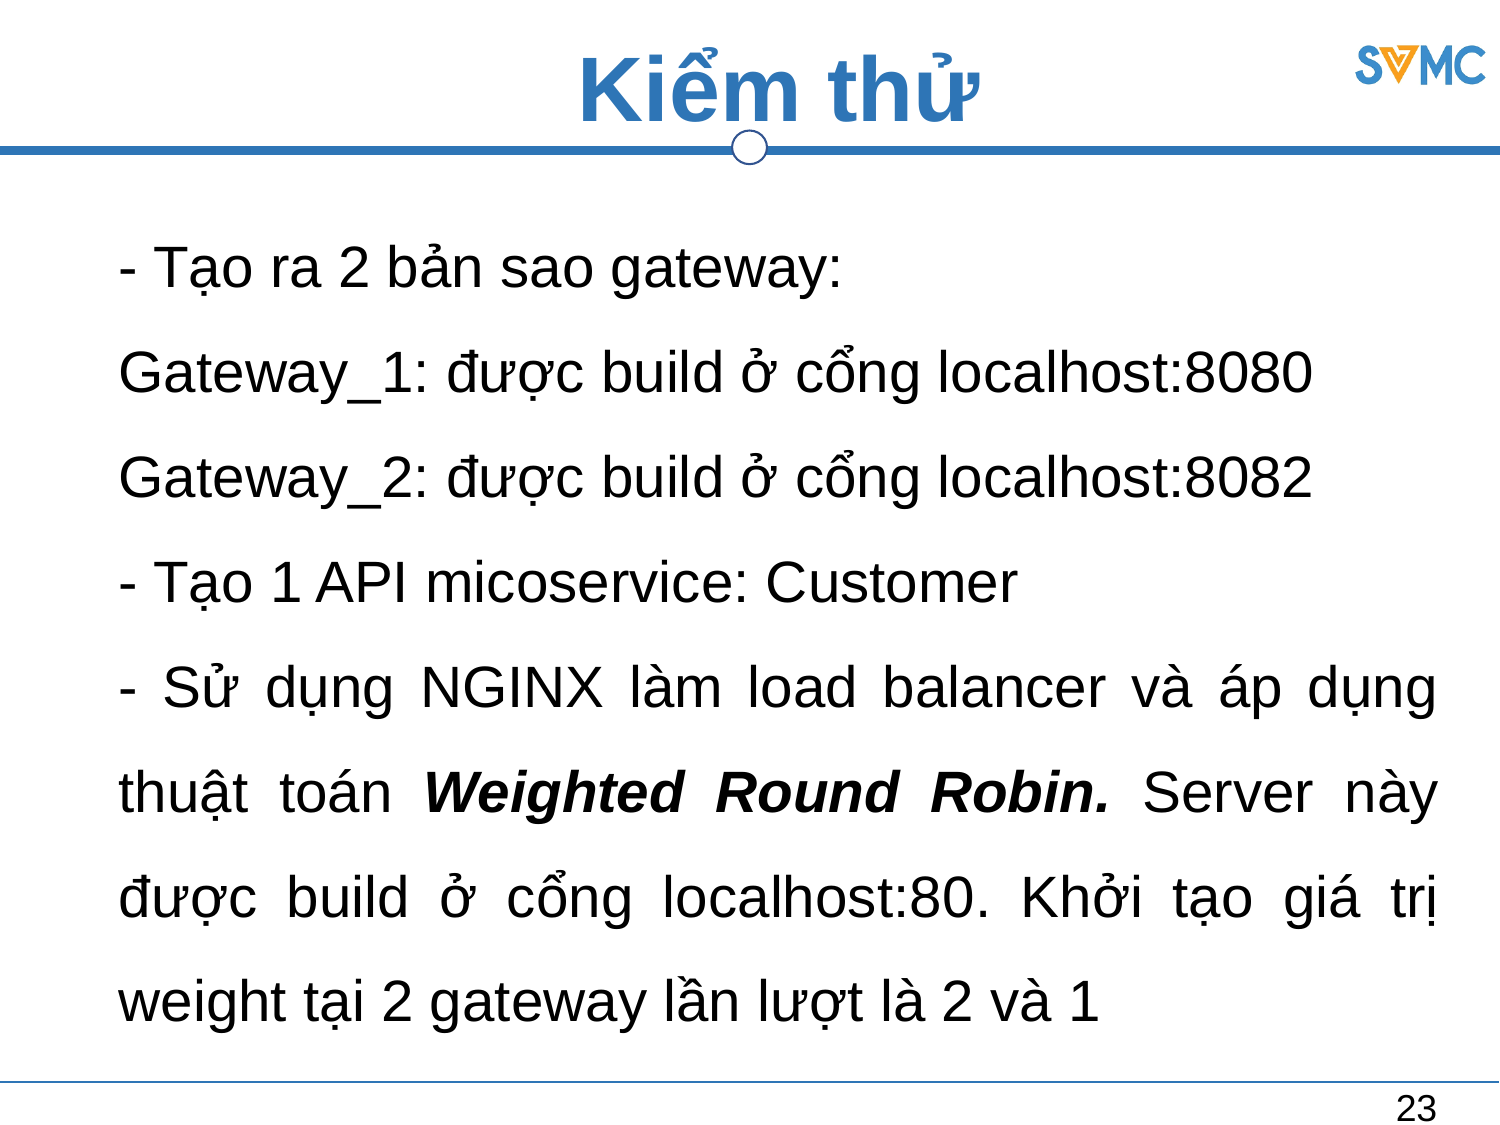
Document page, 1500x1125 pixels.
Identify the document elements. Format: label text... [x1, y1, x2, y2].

picture [1343, 3, 1500, 143]
slide_number 23 [1373, 1076, 1460, 1125]
title Kiểm thử [216, 22, 1342, 149]
text_box - Tạo ra 2 bản sao gateway: Gateway_1: được build ở cổng localhost:8080 Gateway_2: được build ở cổng localhost:8082 - Tạo 1 API micoservice: Customer - Sử dụng NGINX làm load balancer và áp dụng thuật toán Weighted Round Robin. Server này được build ở cổng localhost:80. Khởi tạo giá trị weight tại 2 gateway lần lượt là 2 và 1 [104, 186, 1454, 1041]
